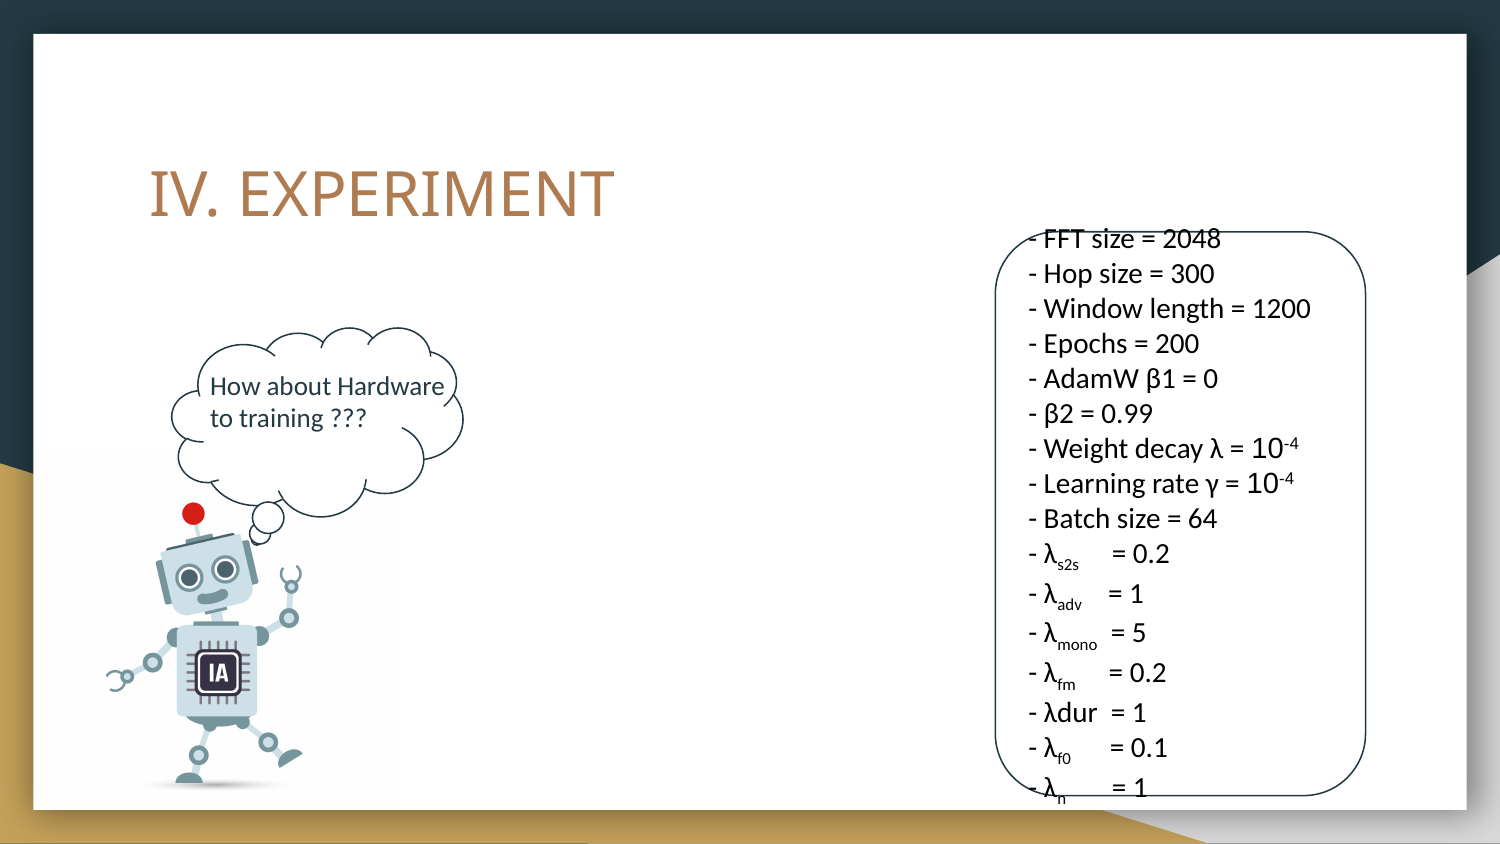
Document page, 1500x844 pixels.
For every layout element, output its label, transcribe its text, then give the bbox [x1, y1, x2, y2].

picture [33, 447, 395, 809]
text_box - FFT size = 2048 - Hop size = 300 - Window length = 1200 - Epochs = 200 - AdamW β1 = 0 - β2 = 0.99 - Weight decay λ = 10-4 - Learning rate γ = 10-4 - Batch size = 64 - λs2s = 0.2 - λadv = 1 - λmono = 5 - λfm = 0.2 - λdur = 1 - λf0 = 0.1 - λn = 1 [995, 231, 1366, 796]
title IV. EXPERIMENT [134, 138, 1366, 296]
text_box [215, 327, 435, 353]
text_box How about Hardware to training ??? [195, 353, 476, 441]
text_box [171, 391, 456, 492]
